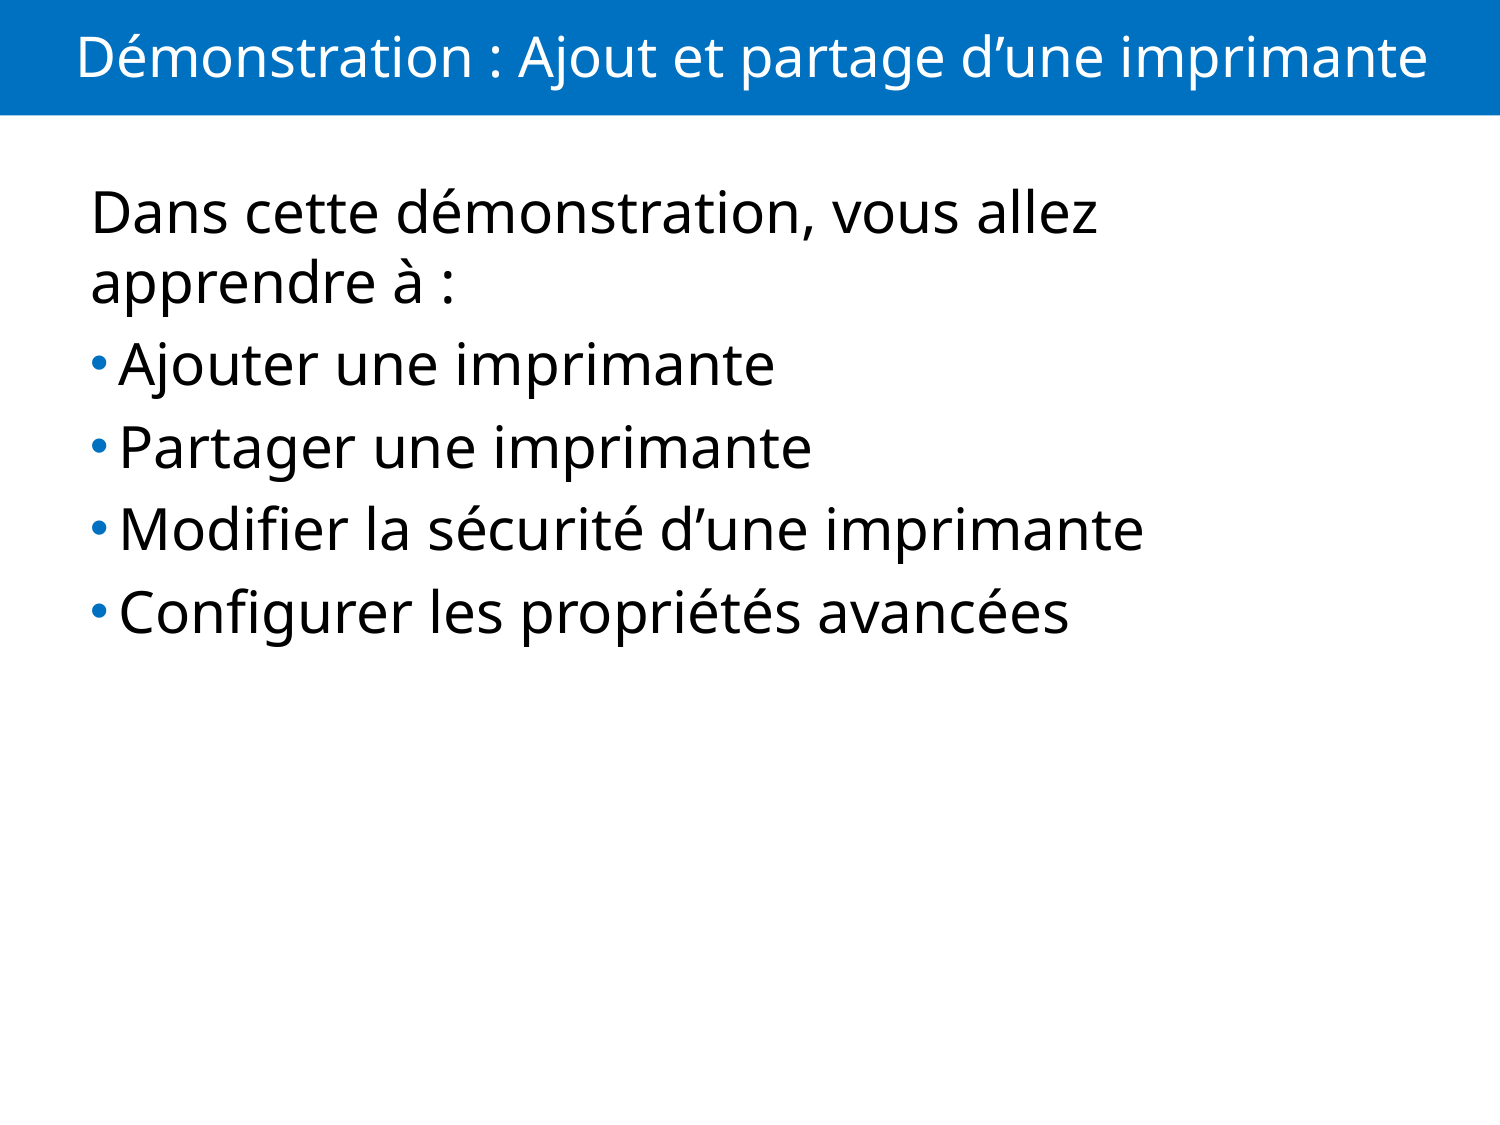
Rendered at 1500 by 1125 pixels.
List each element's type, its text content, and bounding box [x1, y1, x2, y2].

title Démonstration : Ajout et partage d’une imprimante [75, 0, 1446, 122]
text_box Dans cette démonstration, vous allez apprendre à : Ajouter une imprimante Partager une imprimante Modifier la sécurité d’une imprimante Configurer les propriétés avancées [75, 167, 1408, 1012]
